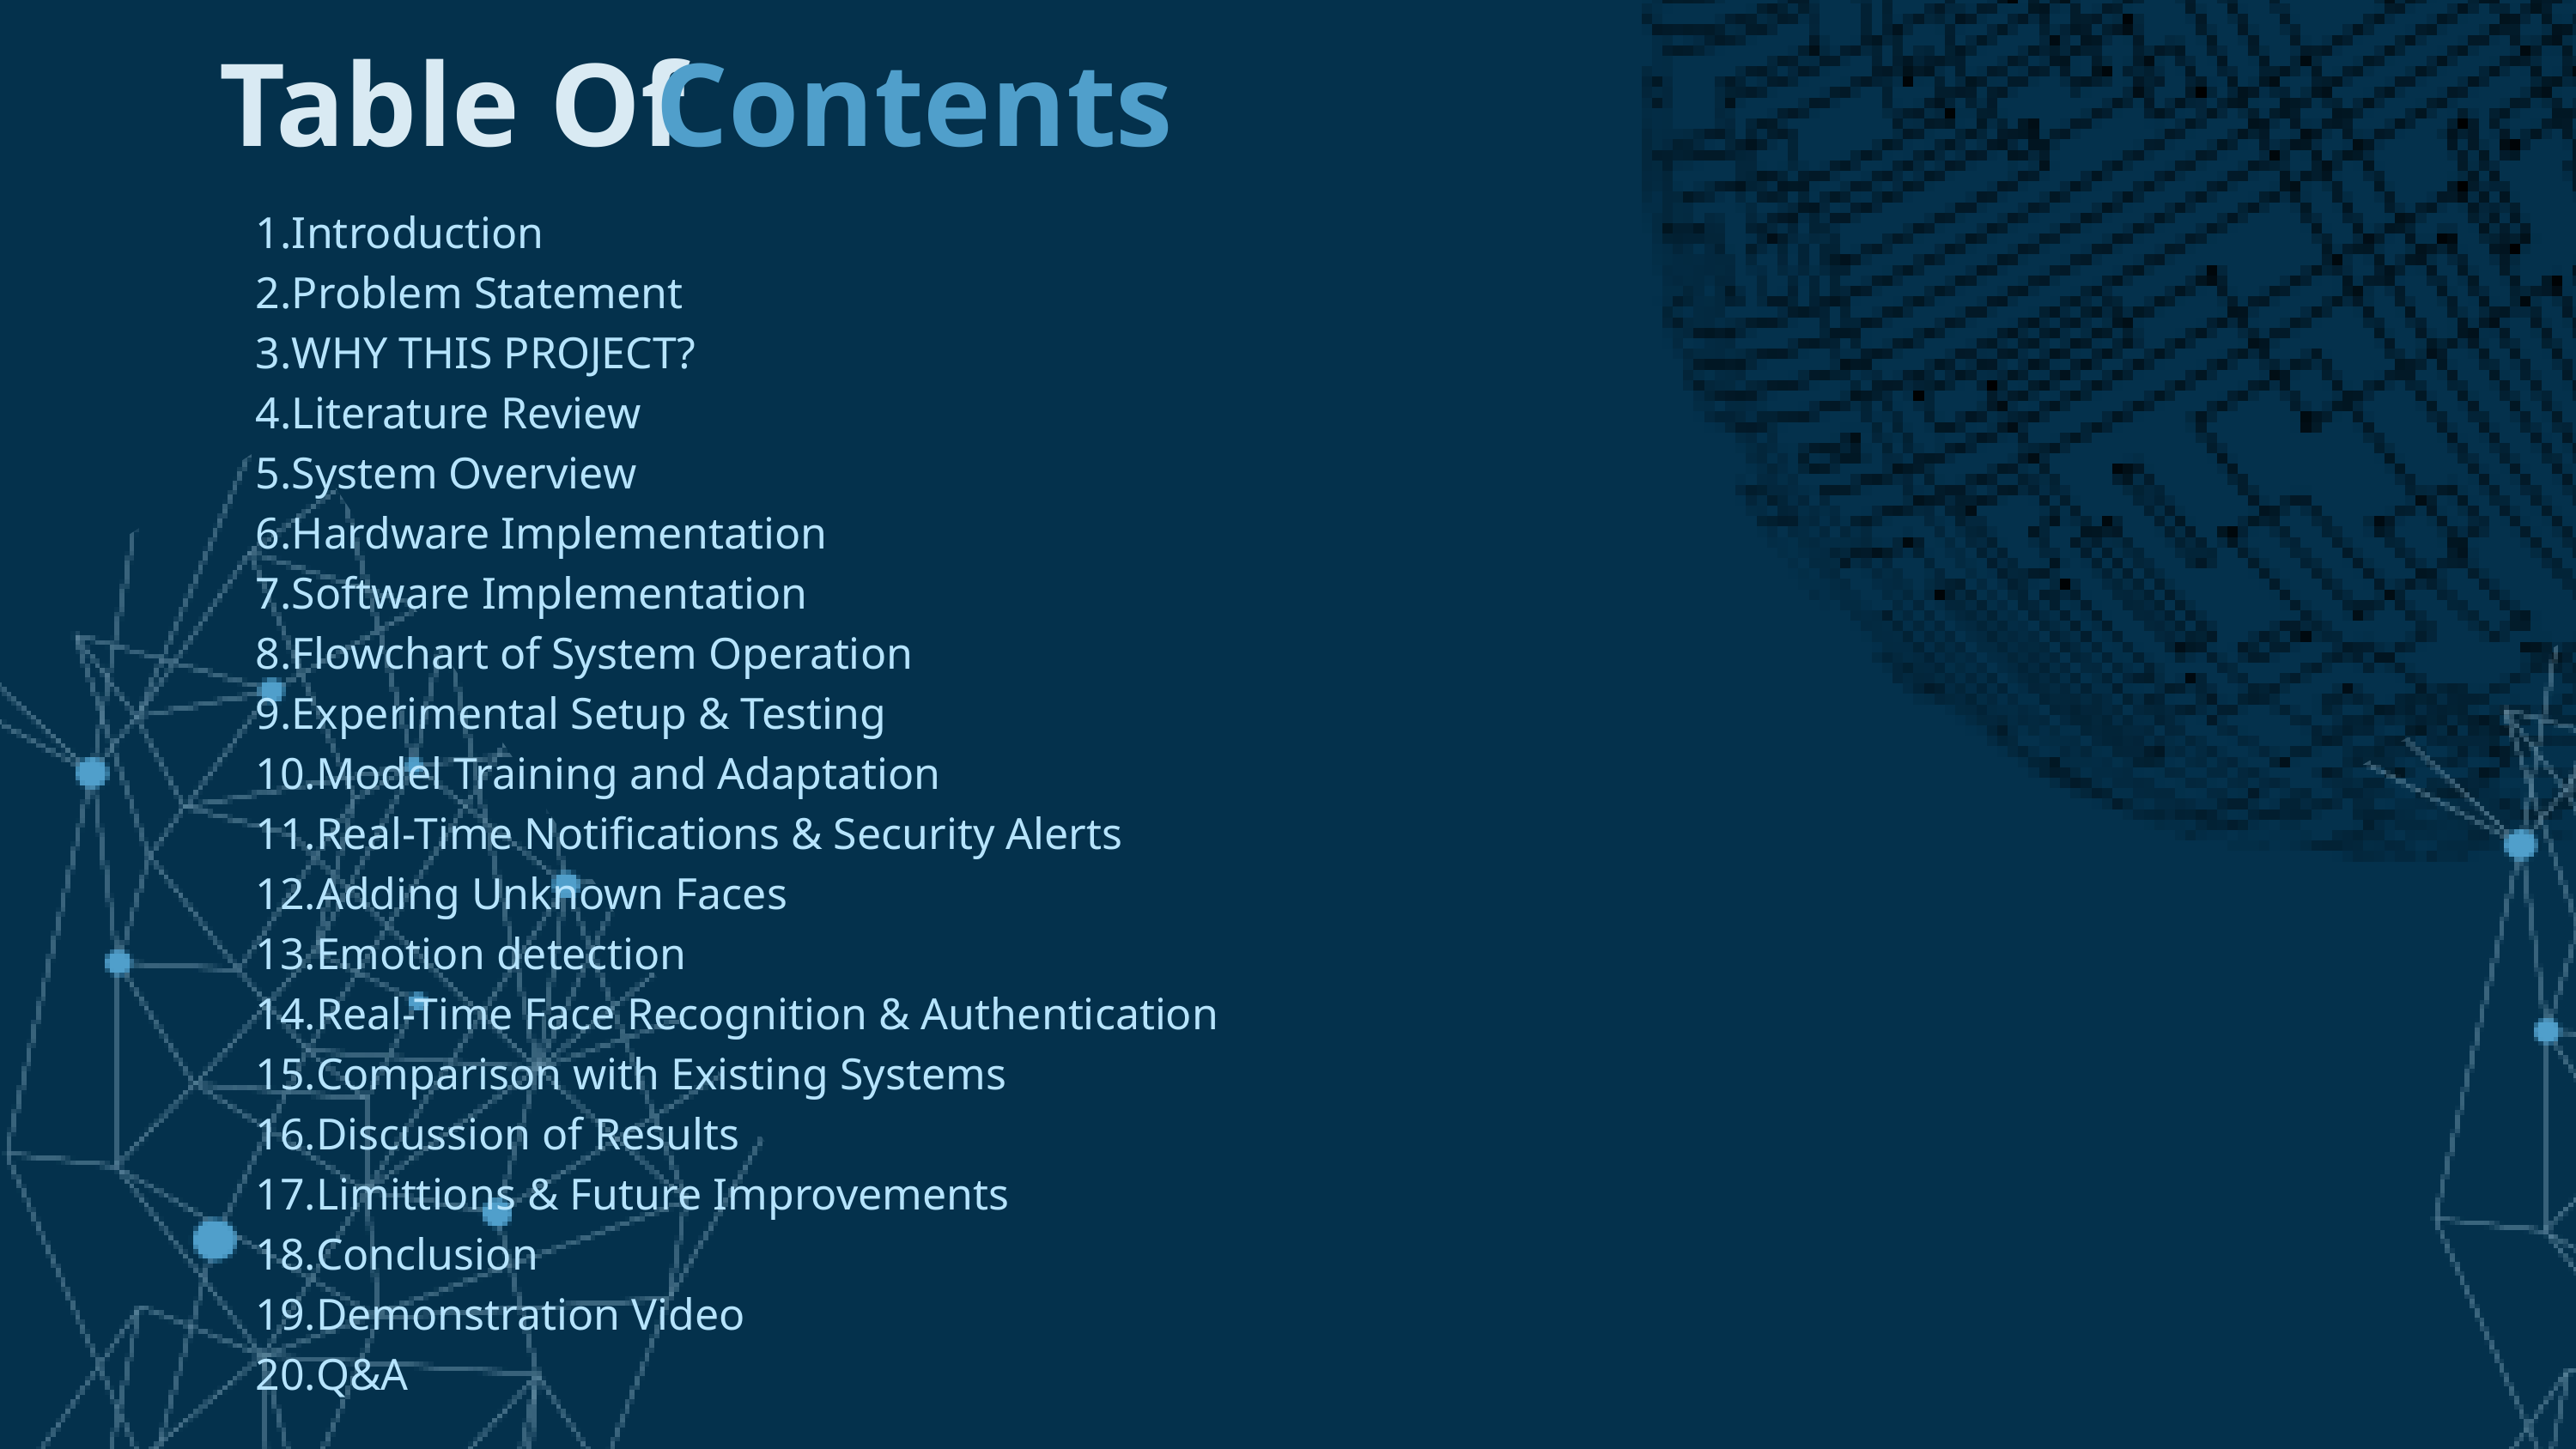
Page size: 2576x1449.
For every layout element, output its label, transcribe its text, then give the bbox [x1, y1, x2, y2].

text_box [0, 476, 954, 1449]
text_box Contents [655, 9, 1200, 170]
text_box Table Of [219, 9, 655, 170]
text_box [1642, 0, 2576, 862]
text_box Introduction Problem Statement WHY THIS PROJECT? Literature Review System Overview Hardware Implementation Software Implementation Flowchart of System Operation Experimental Setup & Testing Model Training and Adaptation Real-Time Notifications & Security Alerts Adding Unknown Faces Emotion detection Real-Time Face Recognition & Authentication Comparison with Existing Systems Discussion of Results Limittions & Future Improvements Conclusion Demonstration Video Q&A [219, 197, 1380, 1399]
text_box [1765, 634, 2576, 1449]
